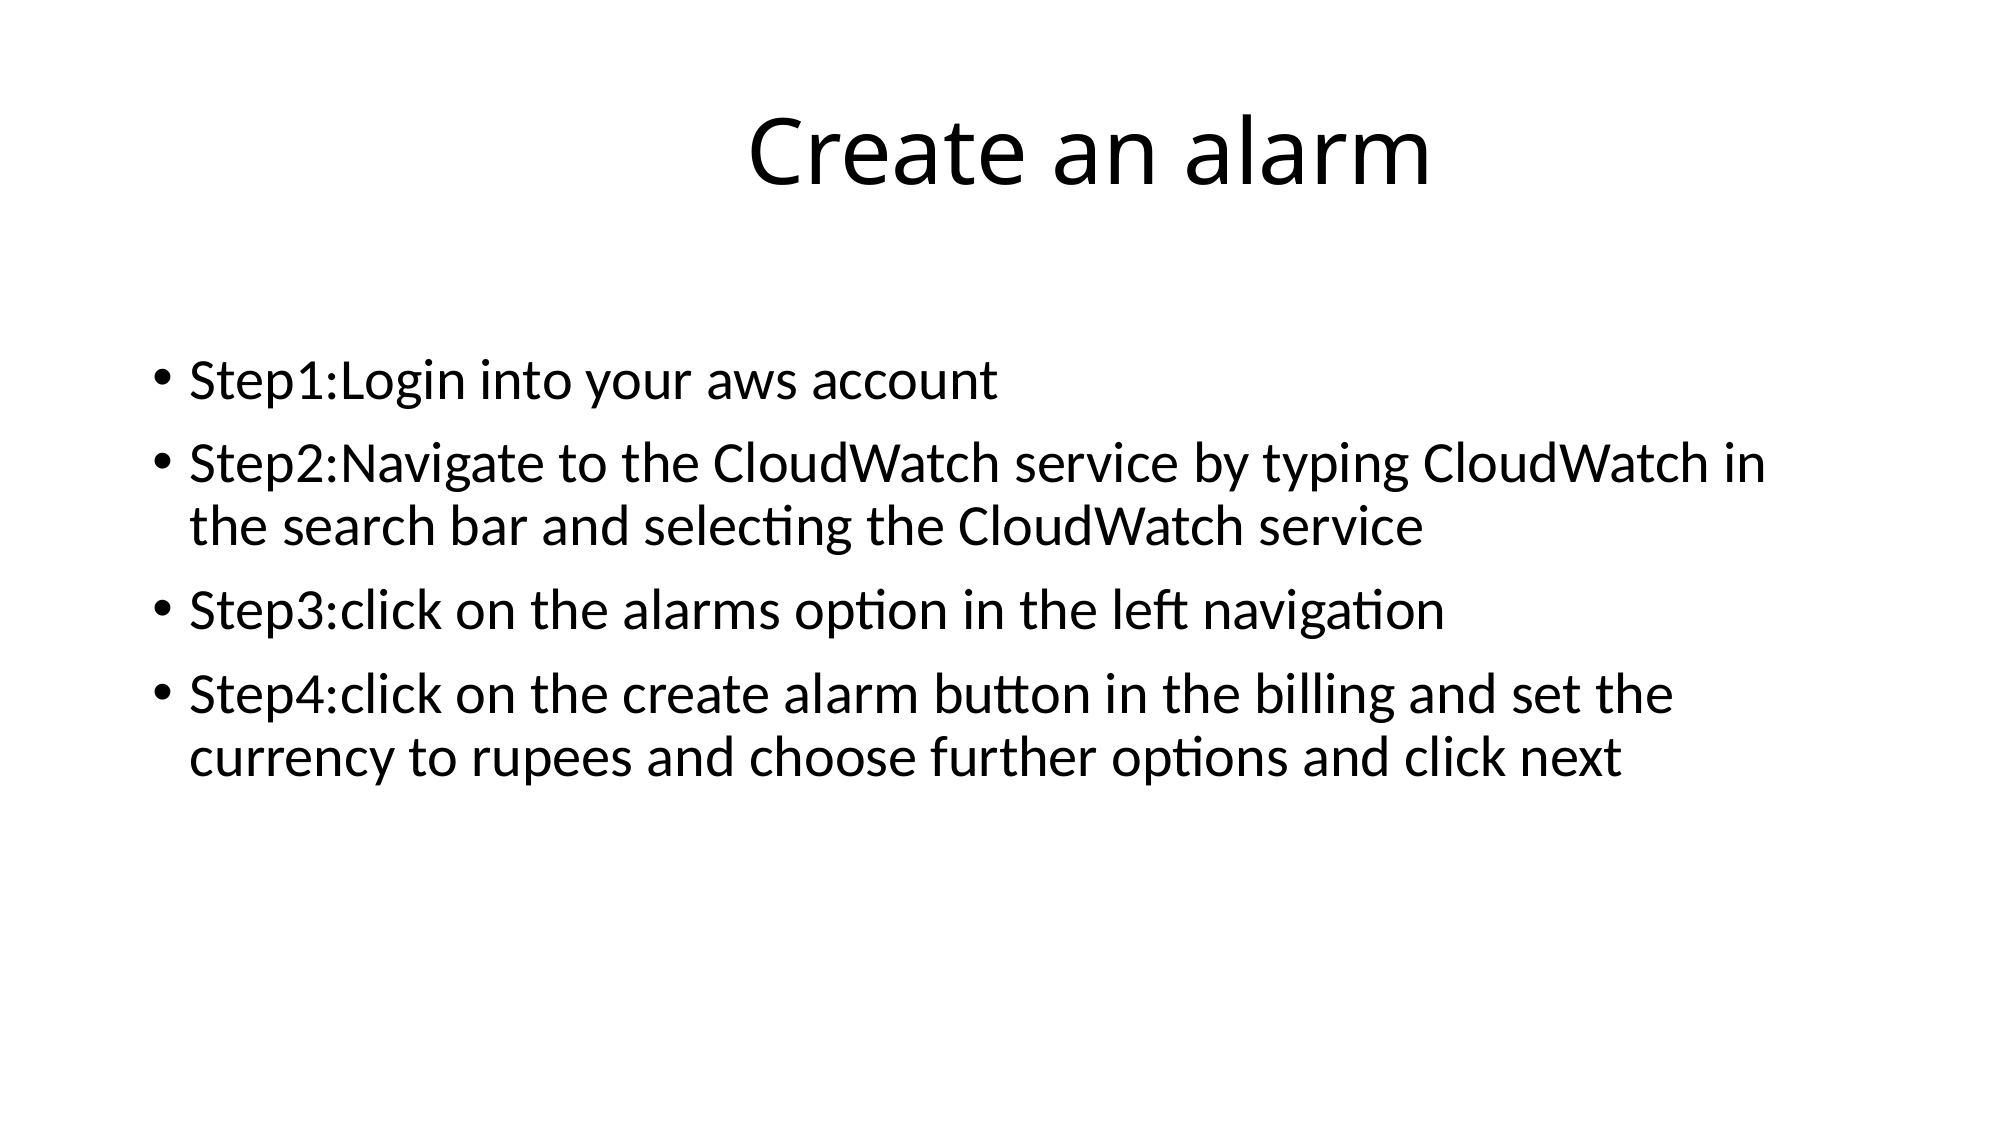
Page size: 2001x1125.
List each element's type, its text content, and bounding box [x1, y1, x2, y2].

title Create an alarm [137, 59, 1863, 250]
list Step1:Login into your aws account Step2:Navigate to the CloudWatch service by typing CloudWatch in the search bar and selecting the CloudWatch service Step3:click on the alarms option in the left navigation Step4:click on the create alarm button in the billing and set the currency to rupees and choose further options and click next [137, 250, 1863, 1014]
